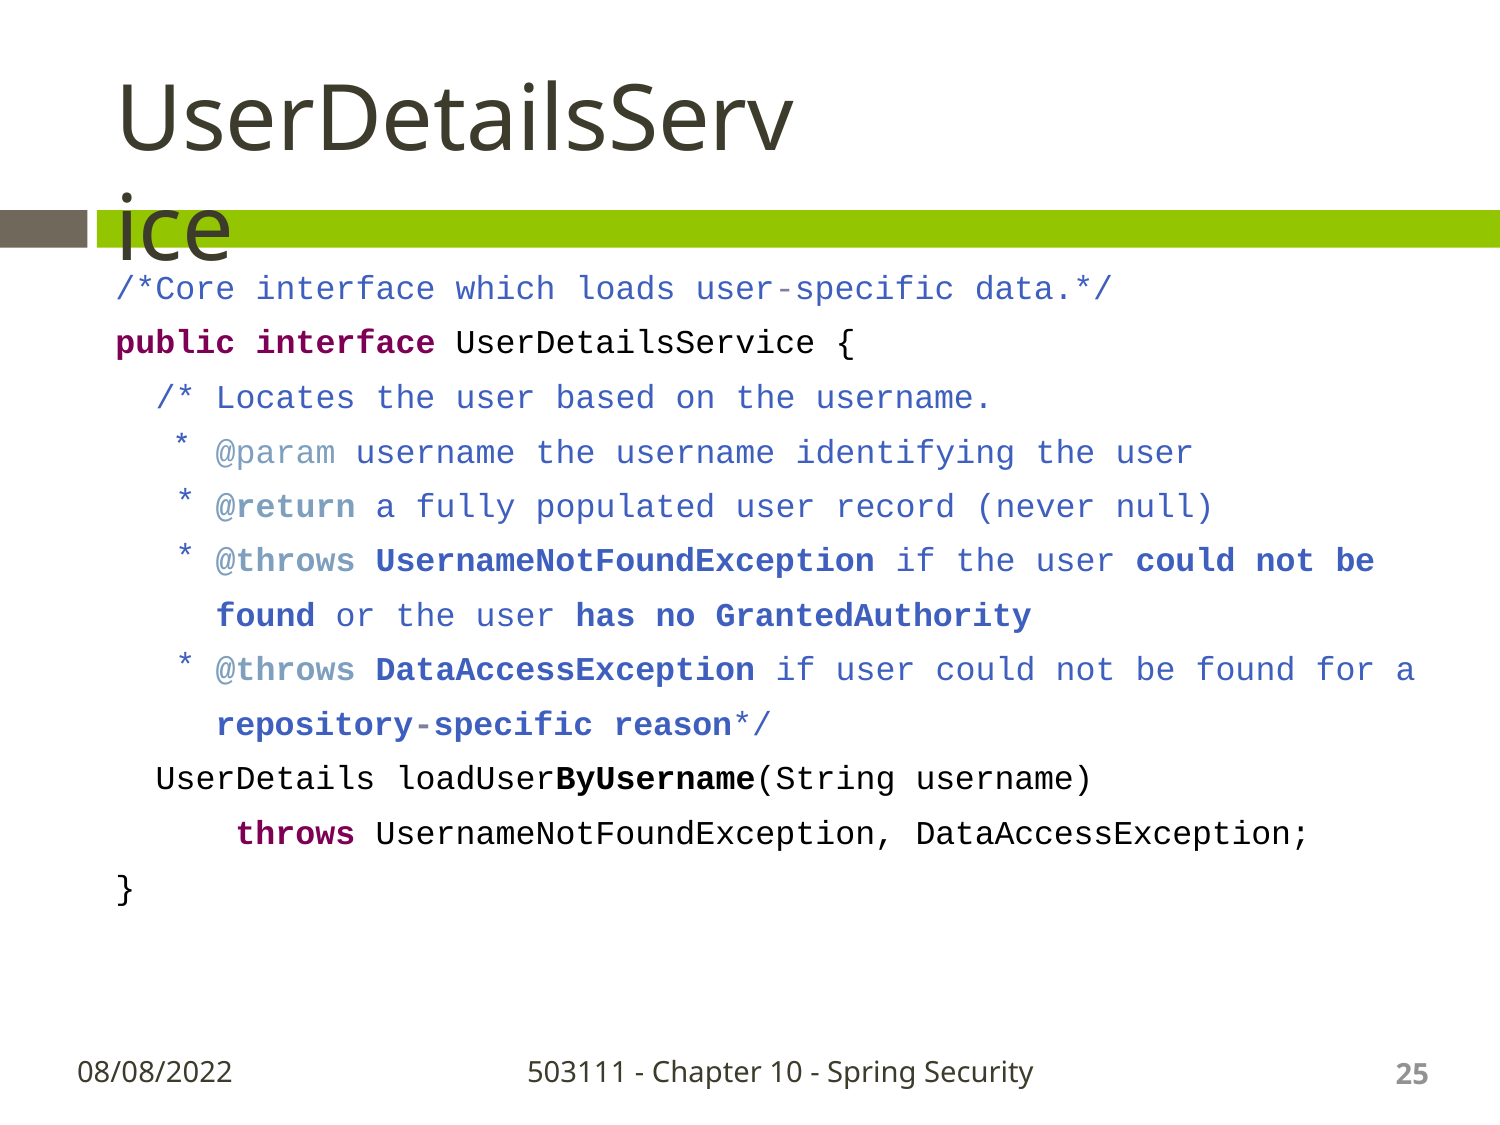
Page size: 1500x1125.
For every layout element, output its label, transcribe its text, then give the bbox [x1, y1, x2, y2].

slide_number 25 [1084, 1054, 1430, 1091]
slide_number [75, 1055, 410, 1125]
footer 503111 - Chapter 10 - Spring Security [525, 1055, 1185, 1125]
text_box /*Core interface which loads user-specific data.*/ public interface UserDetailsService { /* Locates the user based on the username. @param username the username identifying the user @return a fully populated user record (never null) @throws UsernameNotFoundException if the user could not be found or the user has no GrantedAuthority @throws DataAccessException if user could not be found for a repository-specific reason*/ UserDetails loadUserByUsername(String username) throws UsernameNotFoundException, DataAccessException; } [113, 249, 1420, 906]
title UserDetailsService [113, 56, 795, 249]
